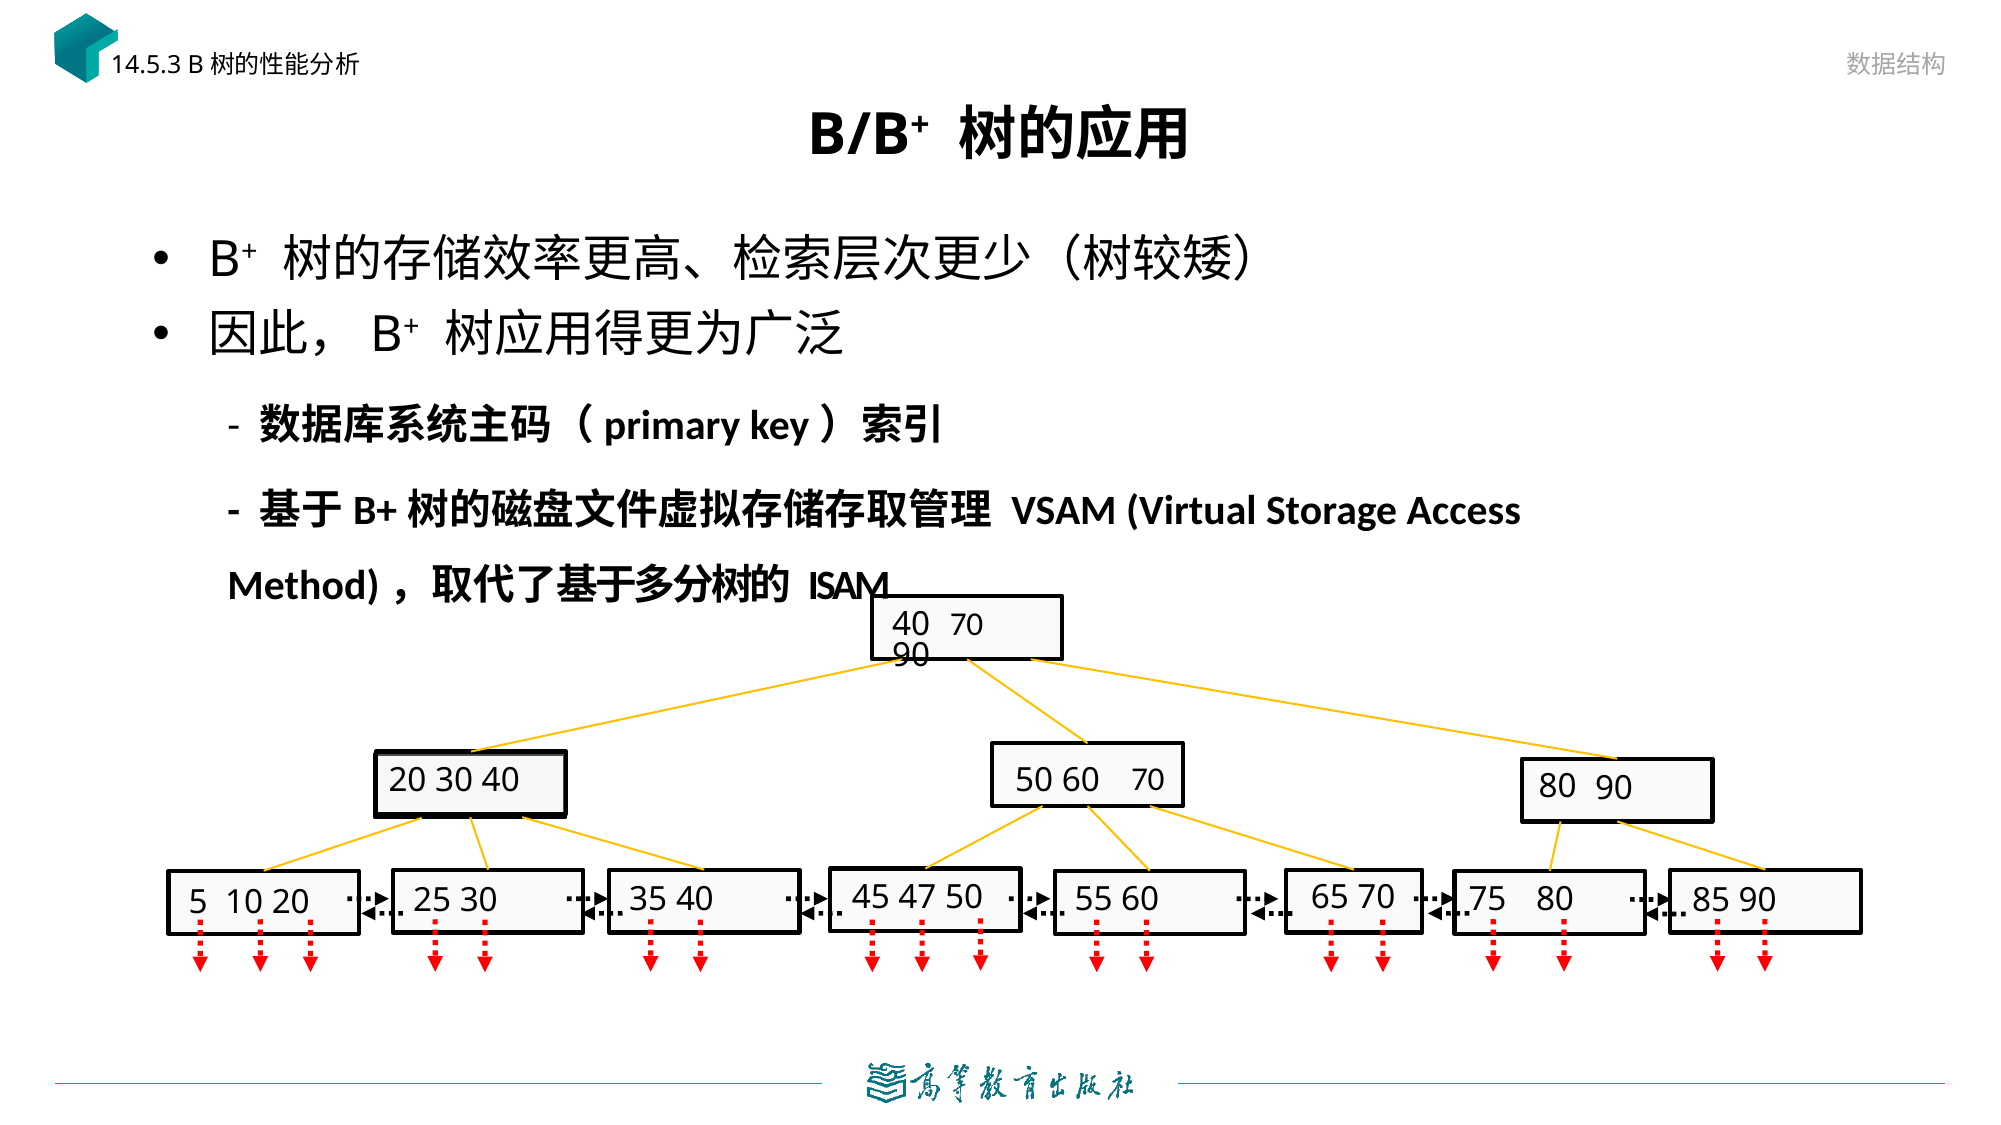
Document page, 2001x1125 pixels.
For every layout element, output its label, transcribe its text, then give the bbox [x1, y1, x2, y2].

picture [867, 1063, 1133, 1103]
title B/B+ 树的应用 [137, 92, 1863, 178]
text_box B+ 树的存储效率更高、检索层次更少（树较矮） 因此，B+ 树应用得更为广泛 - 数据库系统主码（primary key）索引 - 基于B+树的磁盘文件虚拟存储存取管理 VSAM (Virtual Storage Access Method)，取代了基于多分树的 ISAM [137, 226, 1581, 925]
list 数据结构 [1115, 32, 1962, 86]
subtitle 14.5.3 B树的性能分析 [95, 44, 894, 99]
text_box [168, 594, 1863, 973]
